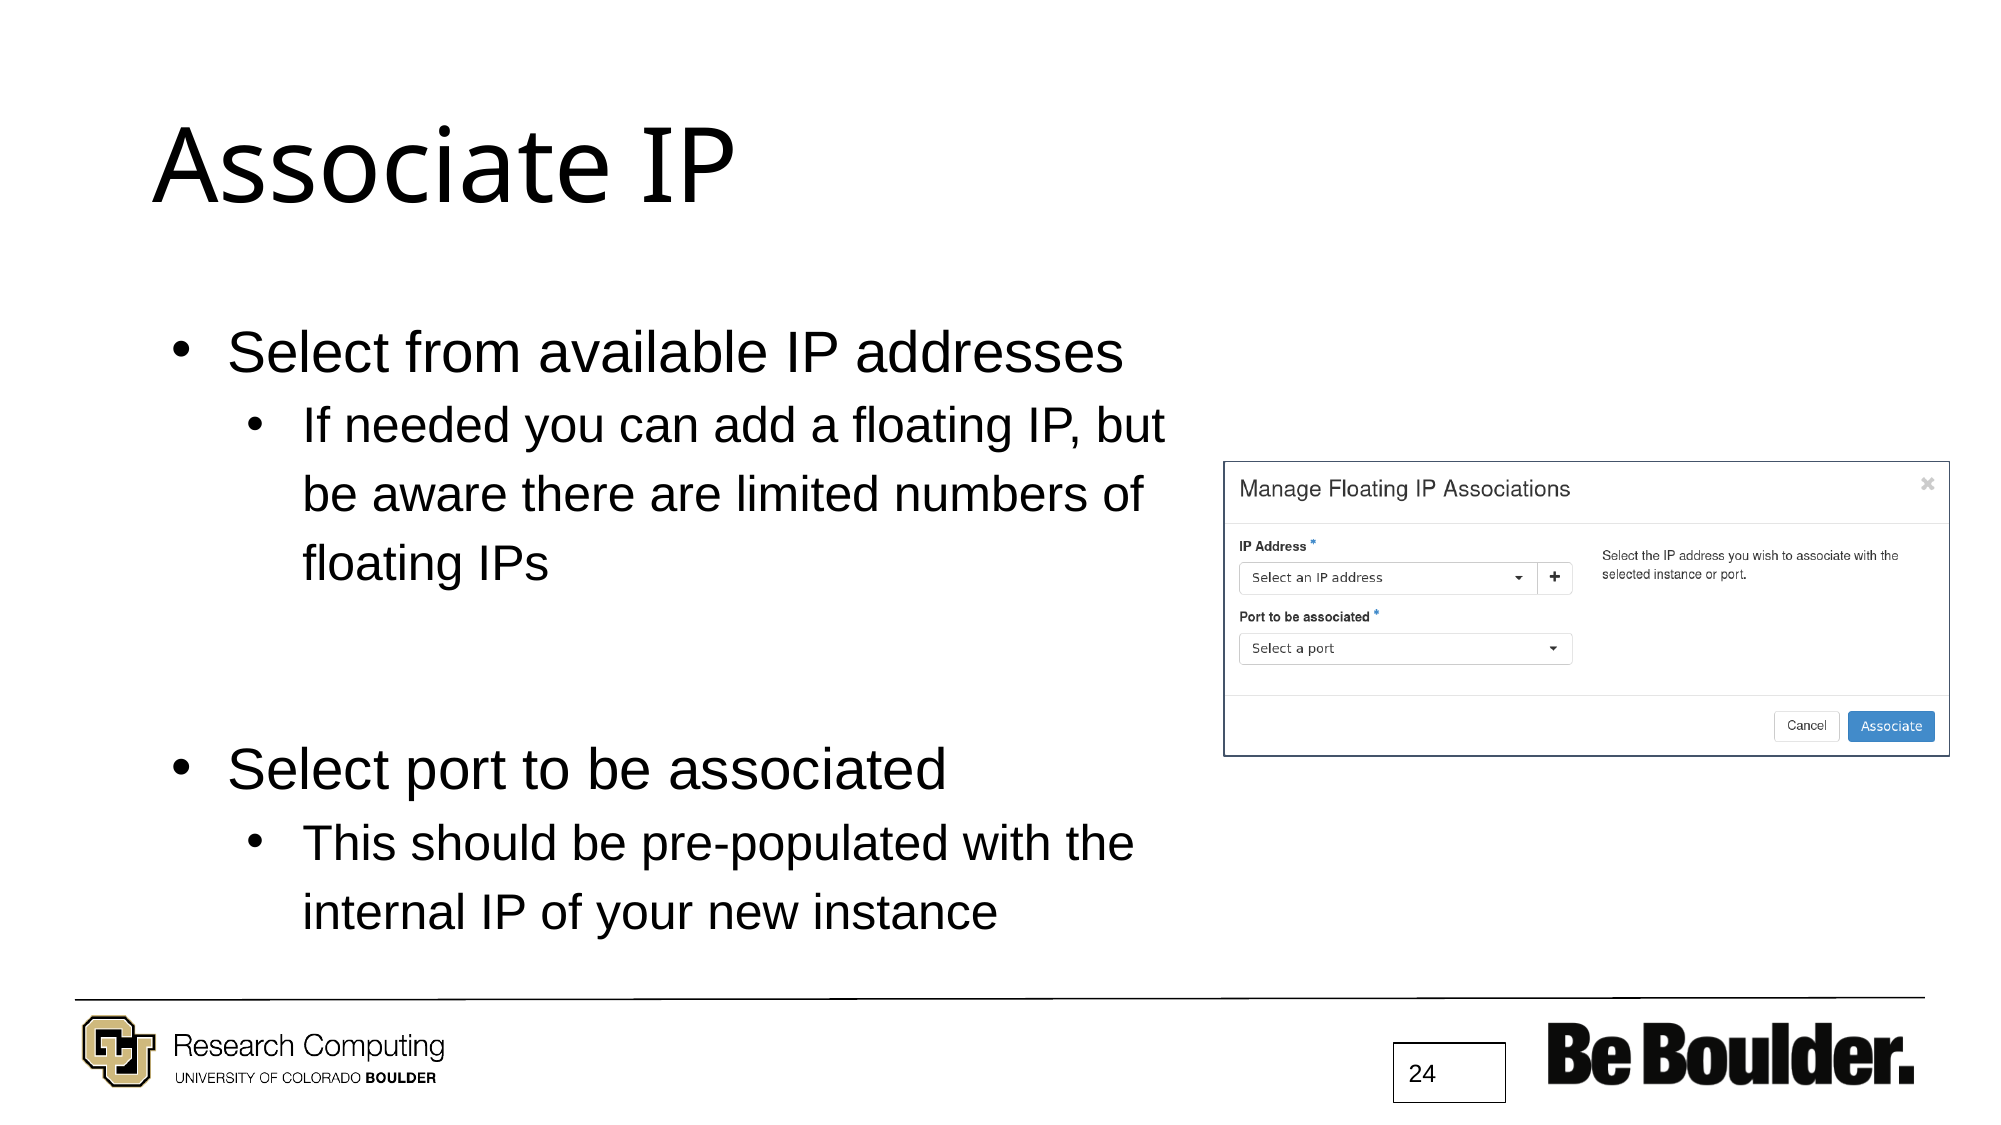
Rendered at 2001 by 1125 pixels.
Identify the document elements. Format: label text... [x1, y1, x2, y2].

slide_number ‹#› [1393, 1042, 1506, 1103]
picture [1224, 461, 1950, 756]
picture [81, 1015, 444, 1088]
title Associate IP [137, 59, 1863, 278]
picture [1524, 1015, 1938, 1088]
list Select from available IP addresses If needed you can add a floating IP, but be aware there are limited numbers of floating IPs Select port to be associated This should be pre-populated with the internal IP of your new instance [137, 296, 1207, 979]
